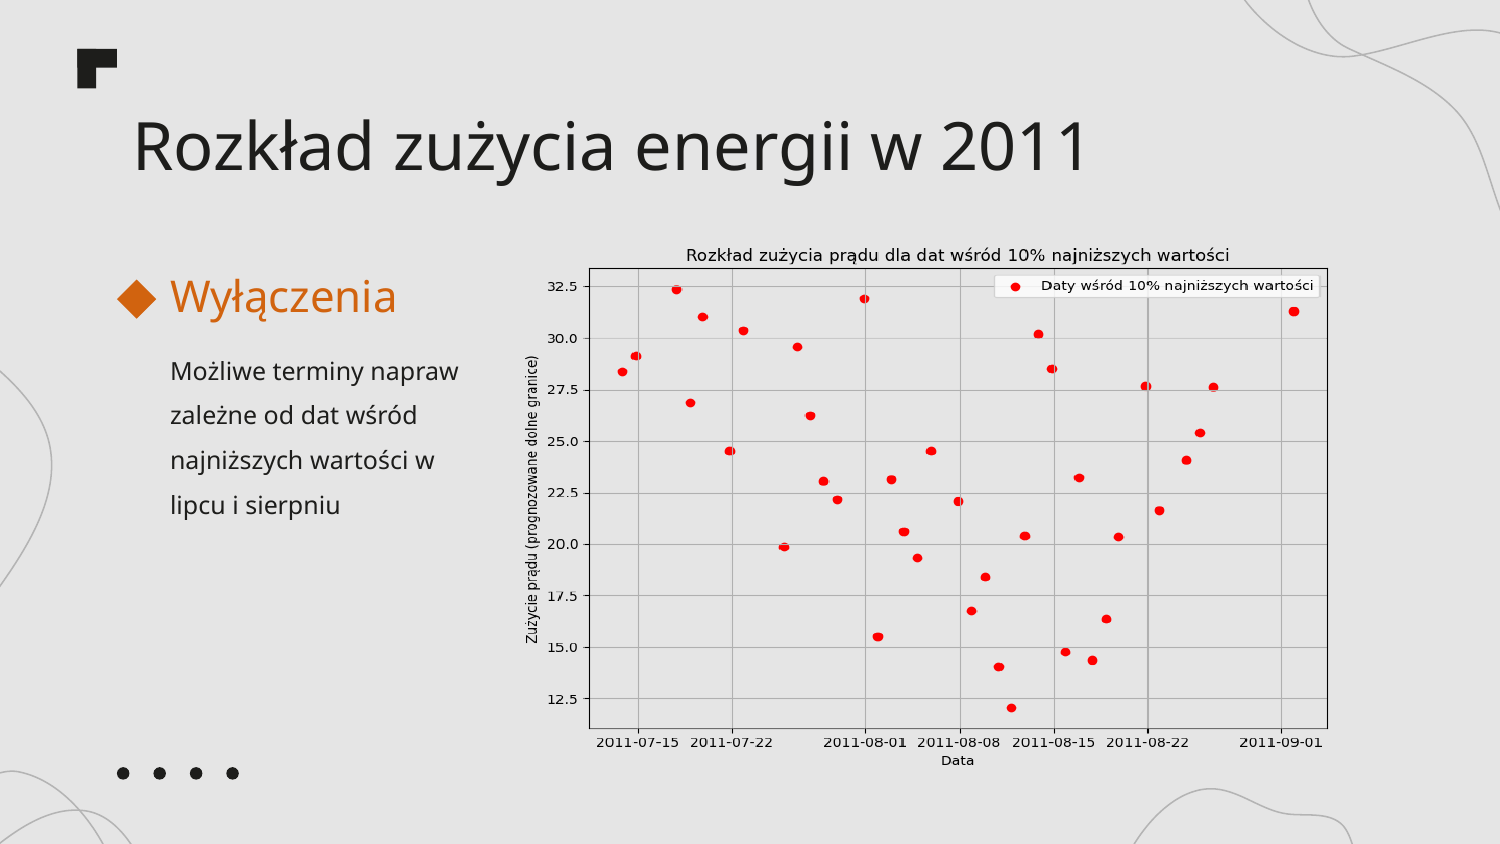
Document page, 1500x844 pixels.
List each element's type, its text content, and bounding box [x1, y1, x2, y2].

text_box Możliwe terminy napraw zależne od dat wśród najniższych wartości w lipcu i sierpniu [154, 325, 483, 448]
title Wyłączenia [154, 261, 483, 325]
picture [511, 232, 1346, 782]
title Rozkład zużycia energii w 2011 [116, 88, 1383, 183]
text_box [116, 279, 157, 319]
